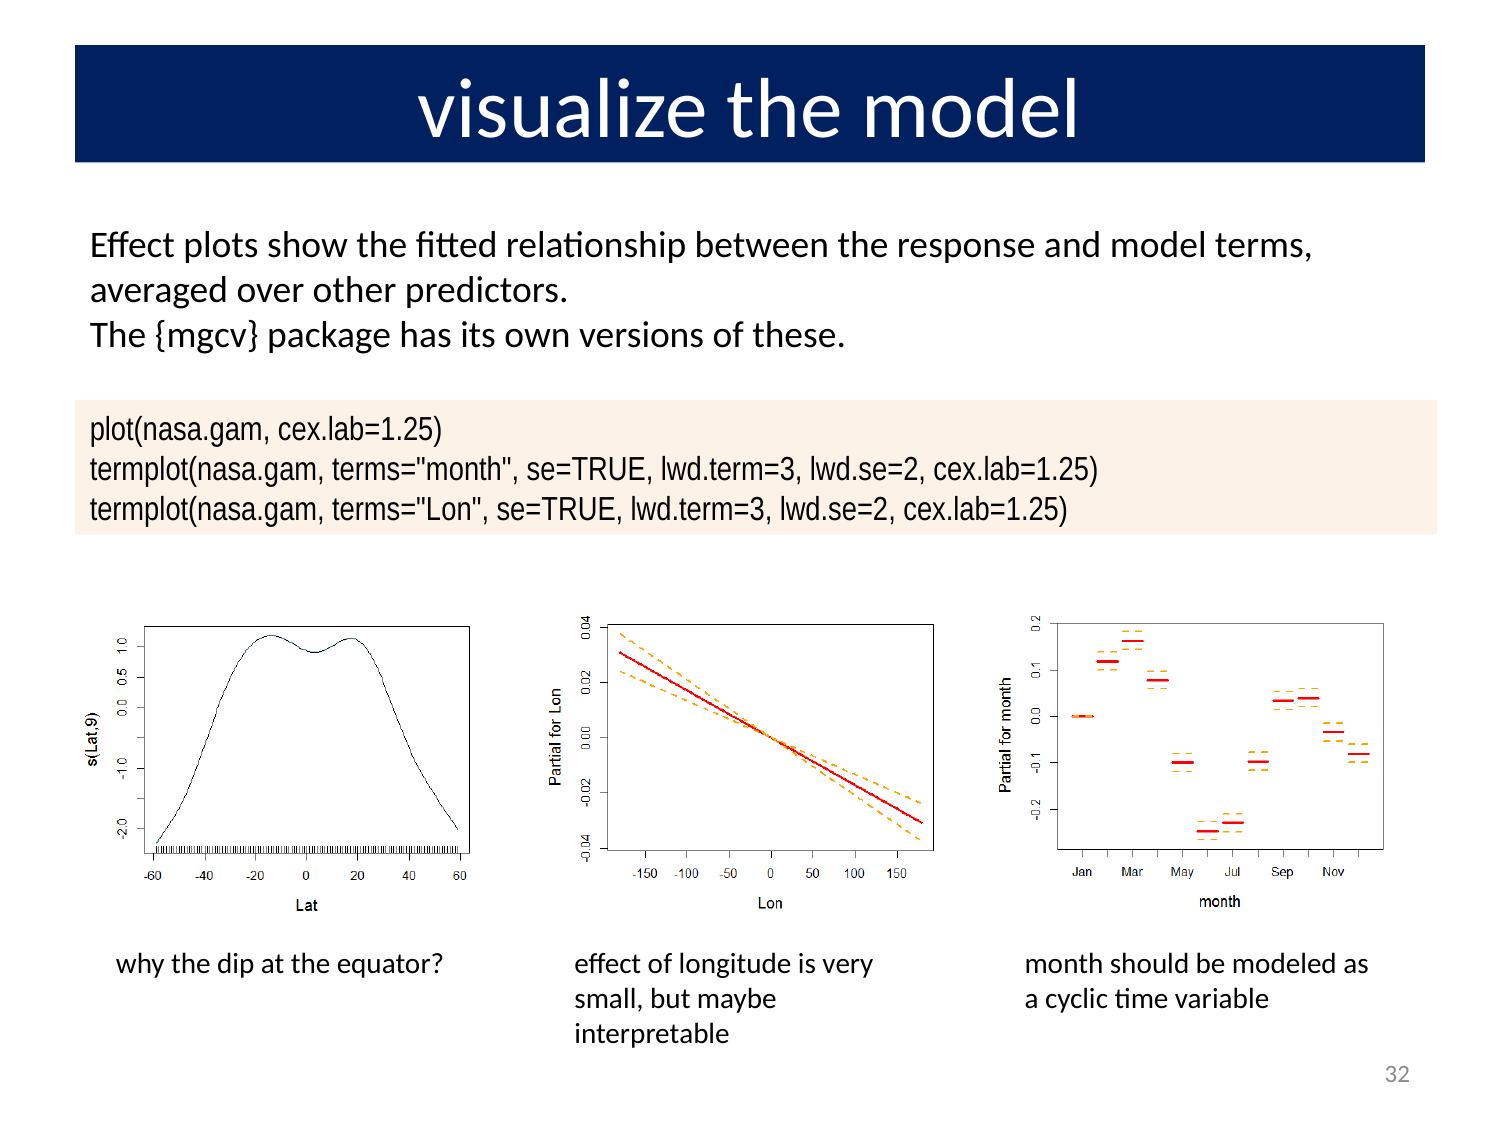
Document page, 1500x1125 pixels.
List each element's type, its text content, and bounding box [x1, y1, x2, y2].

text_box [995, 609, 1398, 1023]
title visualize the model [75, 45, 1425, 163]
text_box Effect plots show the fitted relationship between the response and model terms, averaged over other predictors. The {mgcv} package has its own versions of these. [74, 212, 1438, 363]
text_box plot(nasa.gam, cex.lab=1.25) termplot(nasa.gam, terms="month", se=TRUE, lwd.term=3, lwd.se=2, cex.lab=1.25) termplot(nasa.gam, terms="Lon", se=TRUE, lwd.term=3, lwd.se=2, cex.lab=1.25) [74, 399, 1438, 535]
slide_number 32 [1074, 1042, 1425, 1103]
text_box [83, 617, 484, 988]
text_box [545, 611, 963, 1059]
